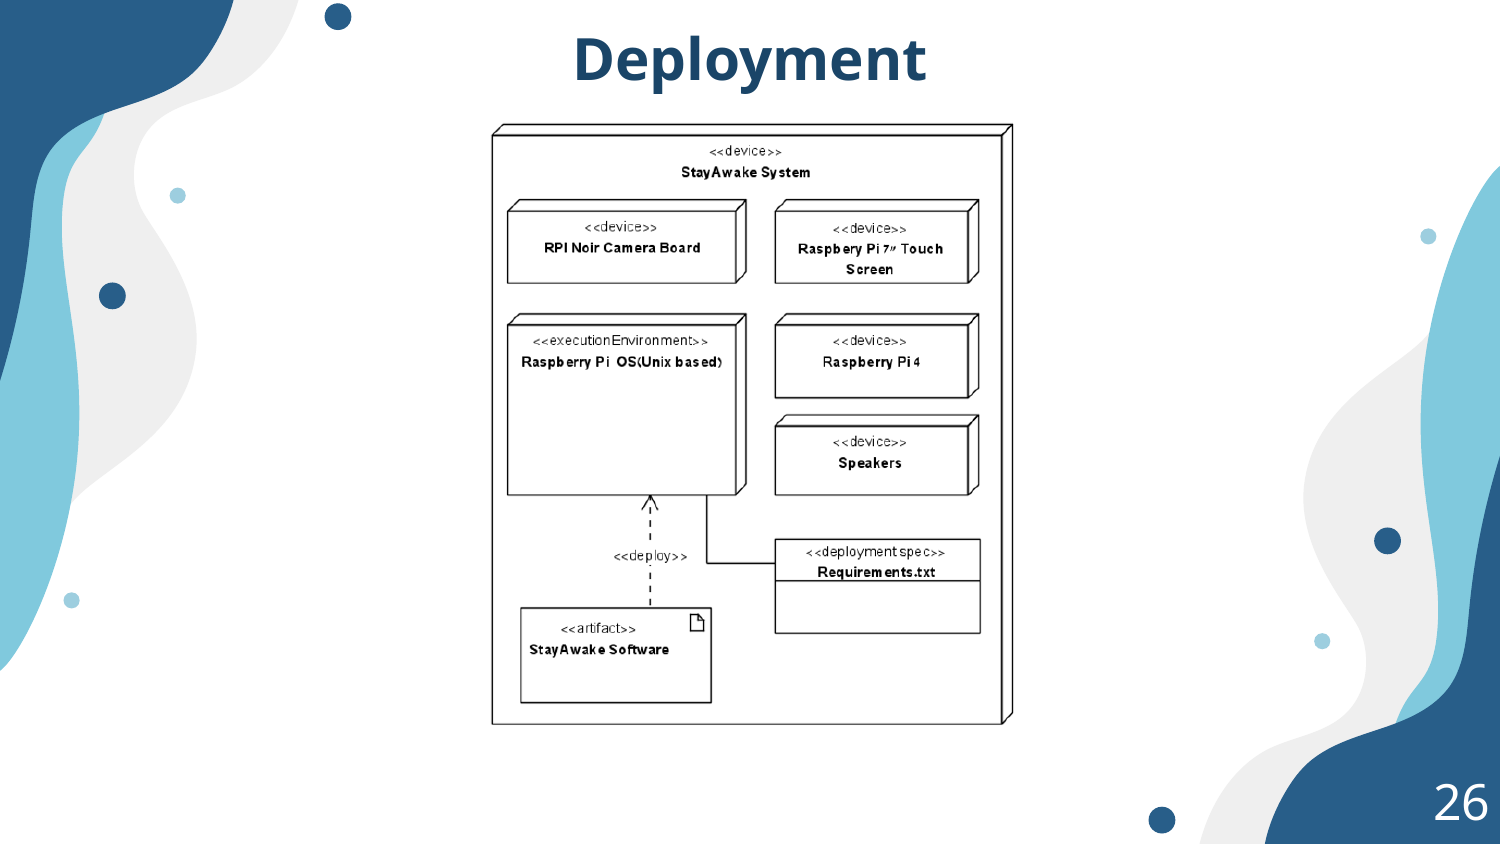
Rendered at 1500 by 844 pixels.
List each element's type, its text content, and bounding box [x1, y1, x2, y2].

title Deployment [543, 0, 957, 111]
text_box 26 [1408, 763, 1500, 838]
picture [480, 113, 1020, 731]
